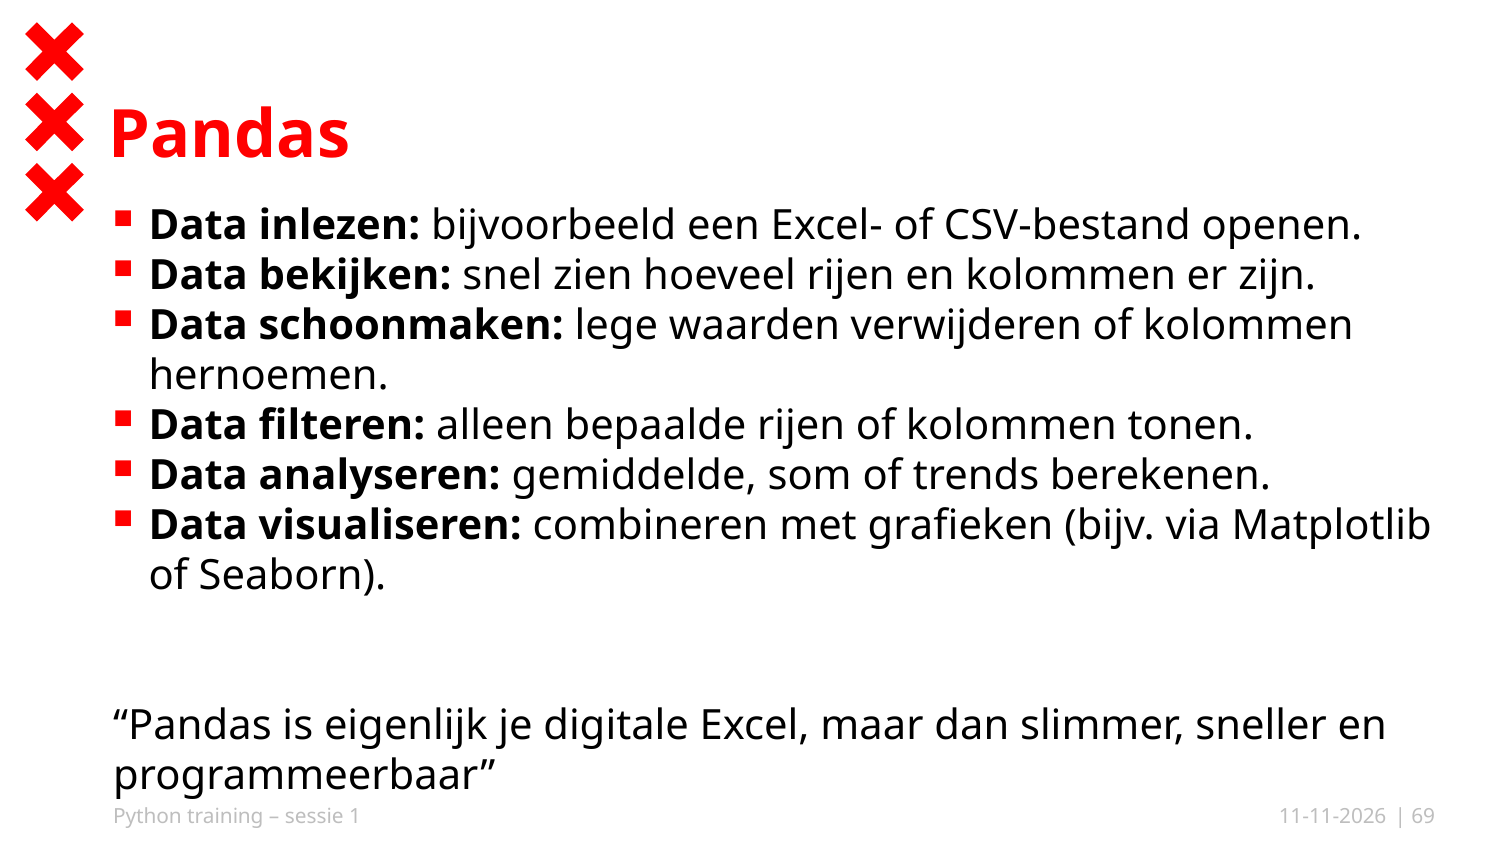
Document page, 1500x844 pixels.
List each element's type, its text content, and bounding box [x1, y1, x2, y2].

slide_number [1262, 802, 1387, 833]
title Pandas [108, 91, 1438, 251]
footer Python training – sessie 1 [113, 802, 1129, 833]
list Data inlezen: bijvoorbeeld een Excel- of CSV-bestand openen. Data bekijken: snel zien hoeveel rijen en kolommen er zijn. Data schoonmaken: lege waarden verwijderen of kolommen hernoemen. Data filteren: alleen bepaalde rijen of kolommen tonen. Data analyseren: gemiddelde, som of trends berekenen. Data visualiseren: combineren met grafieken (bijv. via Matplotlib of Seaborn). “Pandas is eigenlijk je digitale Excel, maar dan slimmer, sneller en programmeerbaar” [113, 197, 1442, 778]
slide_number | 69 [1394, 802, 1442, 833]
